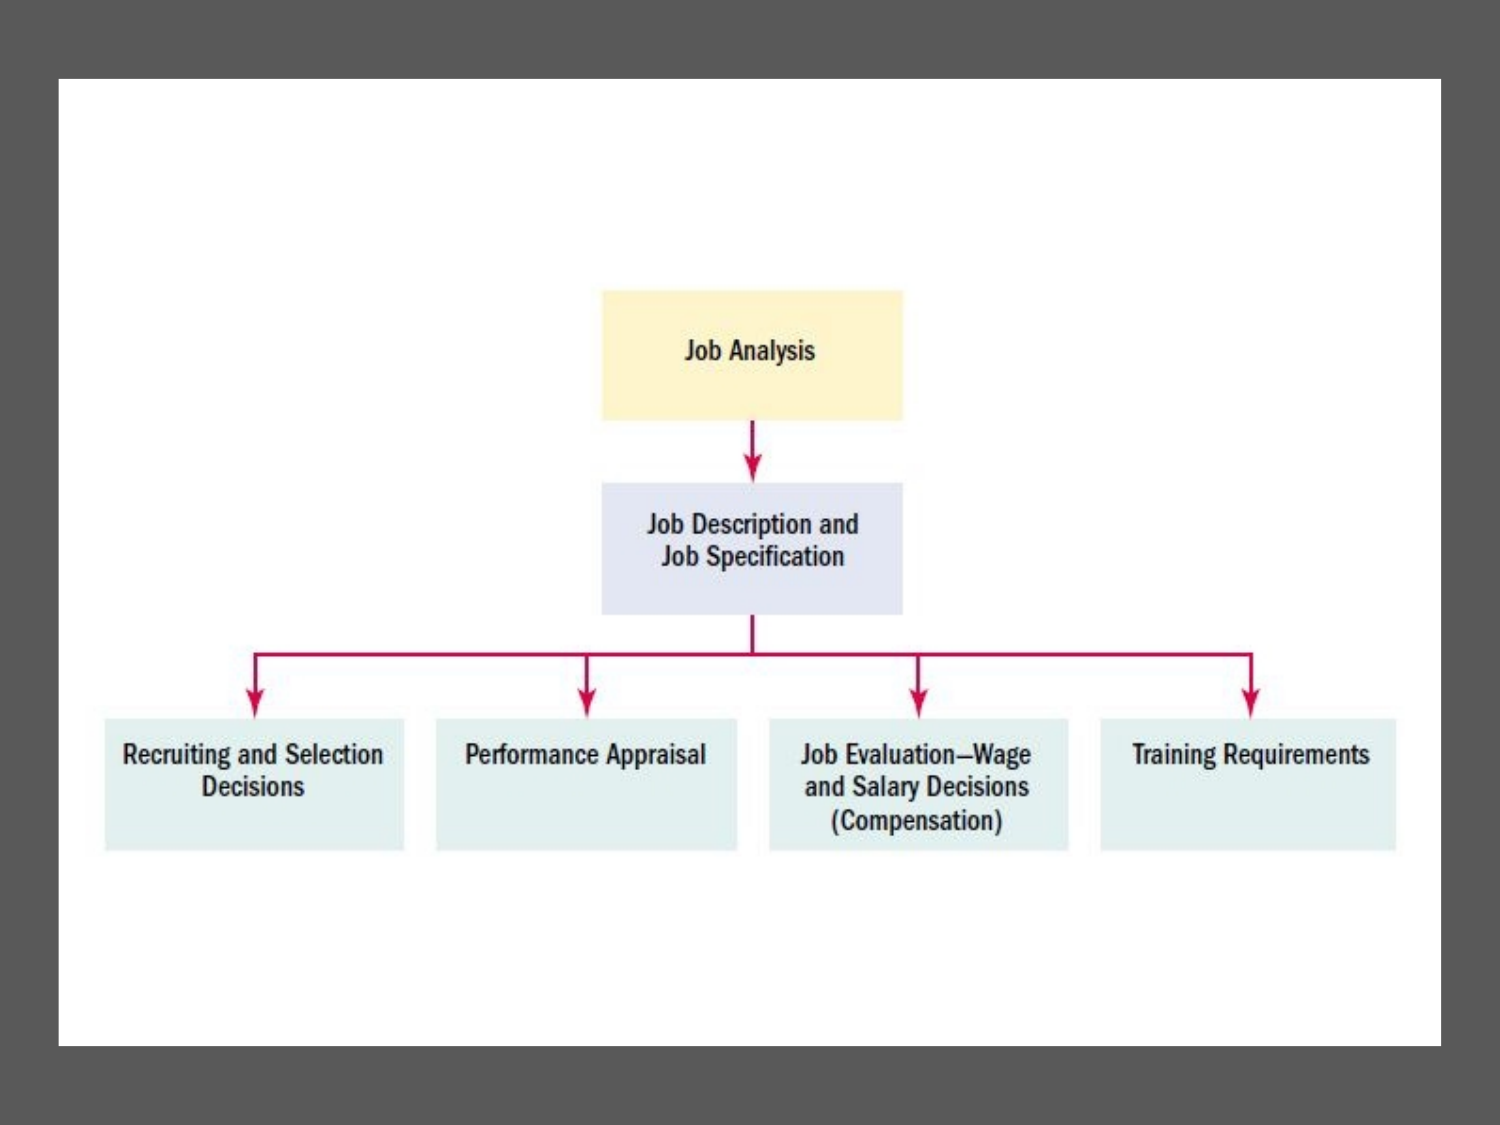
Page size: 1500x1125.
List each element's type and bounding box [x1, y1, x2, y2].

text_box [0, 0, 1500, 1125]
text_box [58, 78, 1442, 1047]
picture [79, 253, 1421, 872]
